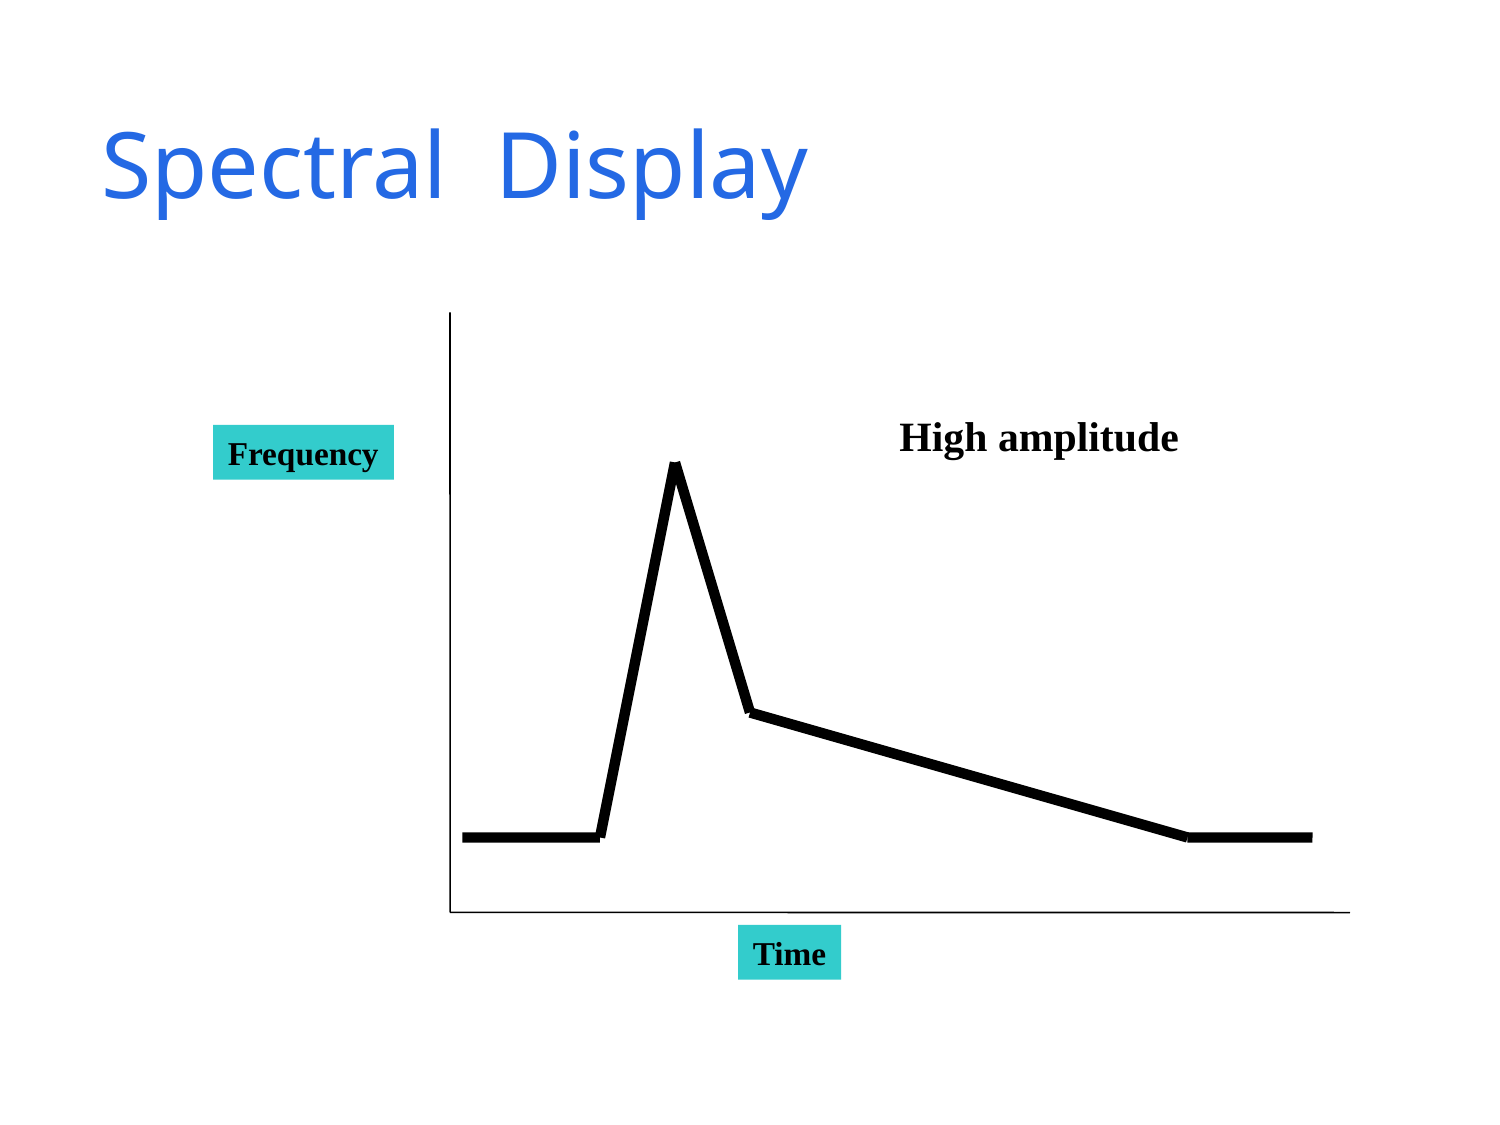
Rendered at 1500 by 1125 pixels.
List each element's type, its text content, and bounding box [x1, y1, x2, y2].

text_box Frequency [213, 424, 394, 480]
text_box Time [738, 924, 842, 980]
text_box High amplitude [884, 402, 1194, 468]
title Spectral Display [62, 99, 1413, 238]
